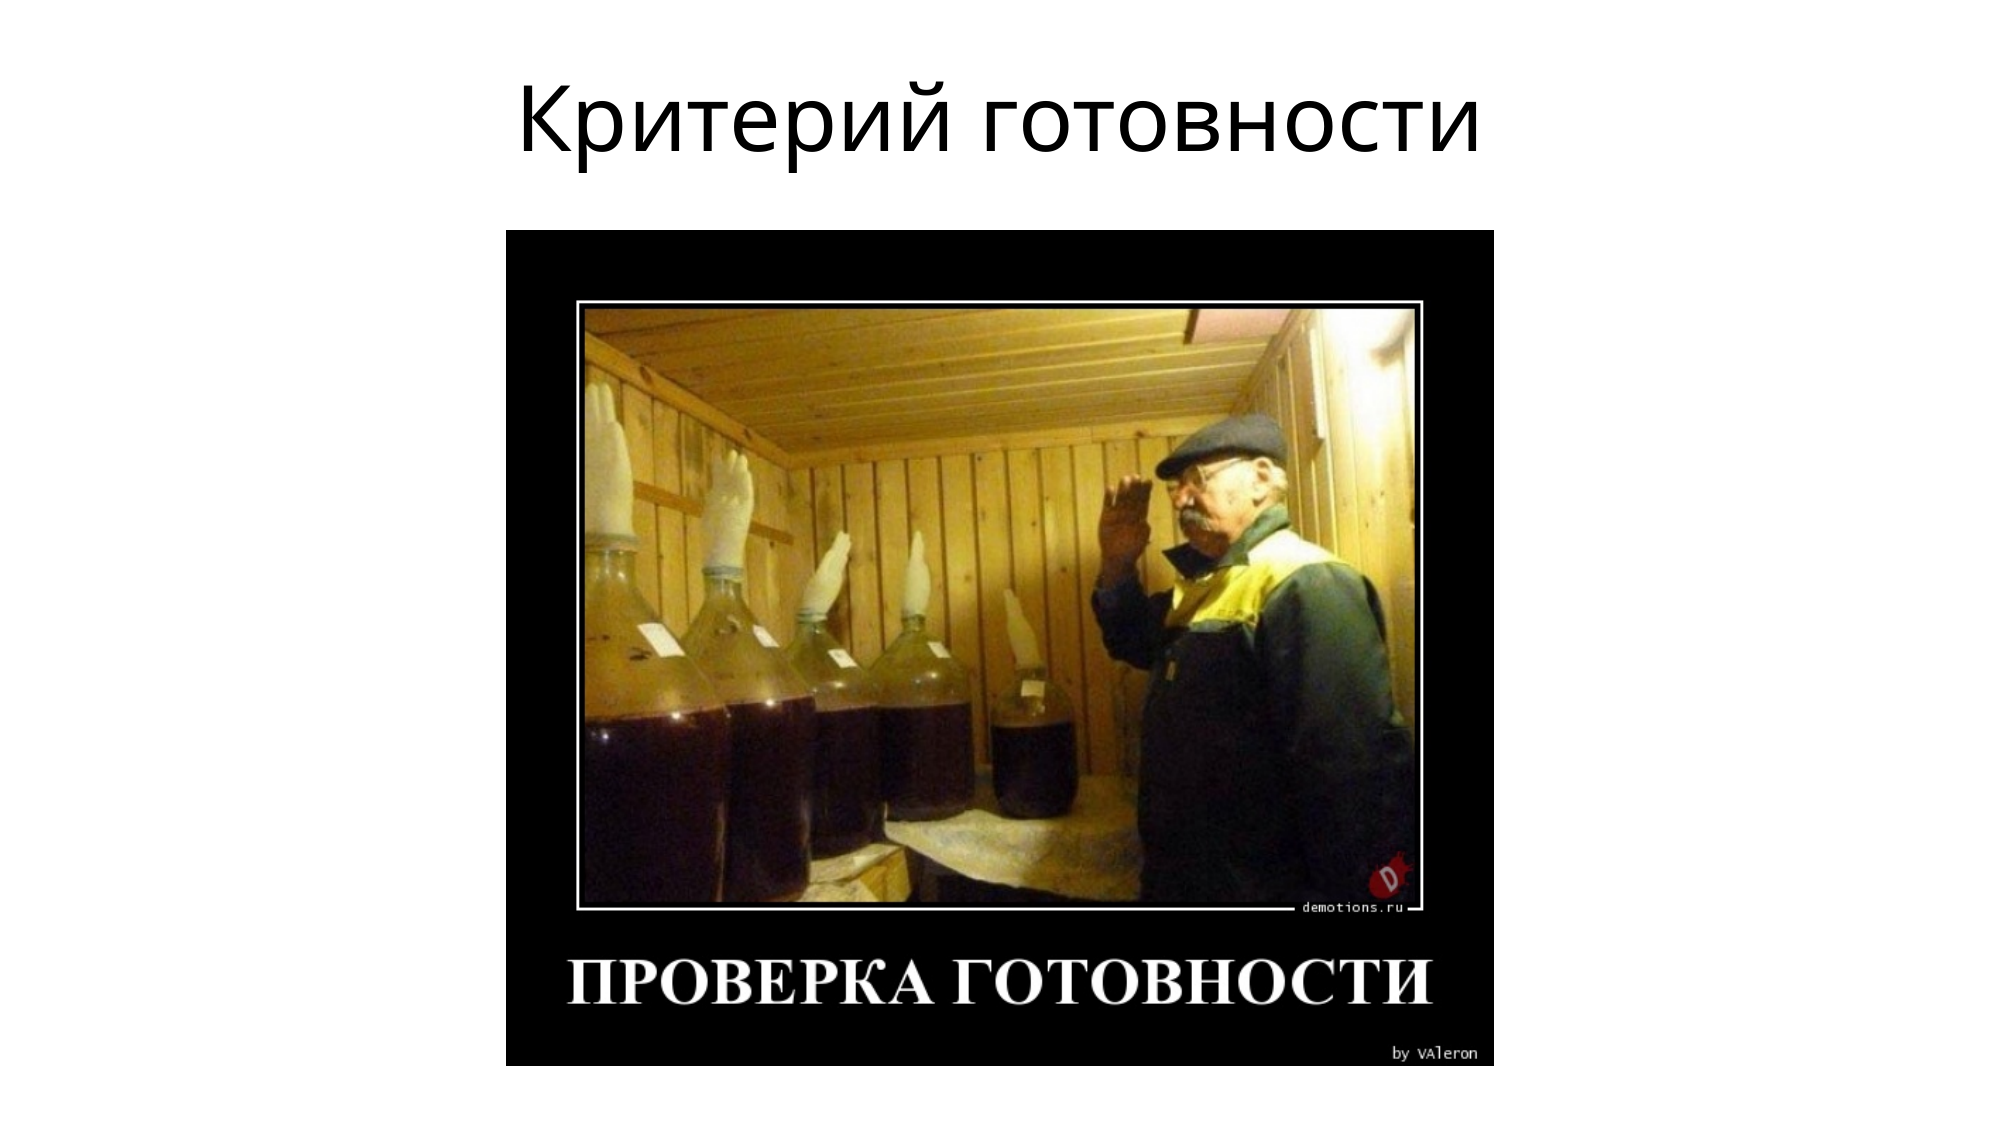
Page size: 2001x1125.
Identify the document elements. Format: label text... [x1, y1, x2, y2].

title Критерий готовности [137, 59, 1863, 184]
picture [506, 230, 1494, 1066]
